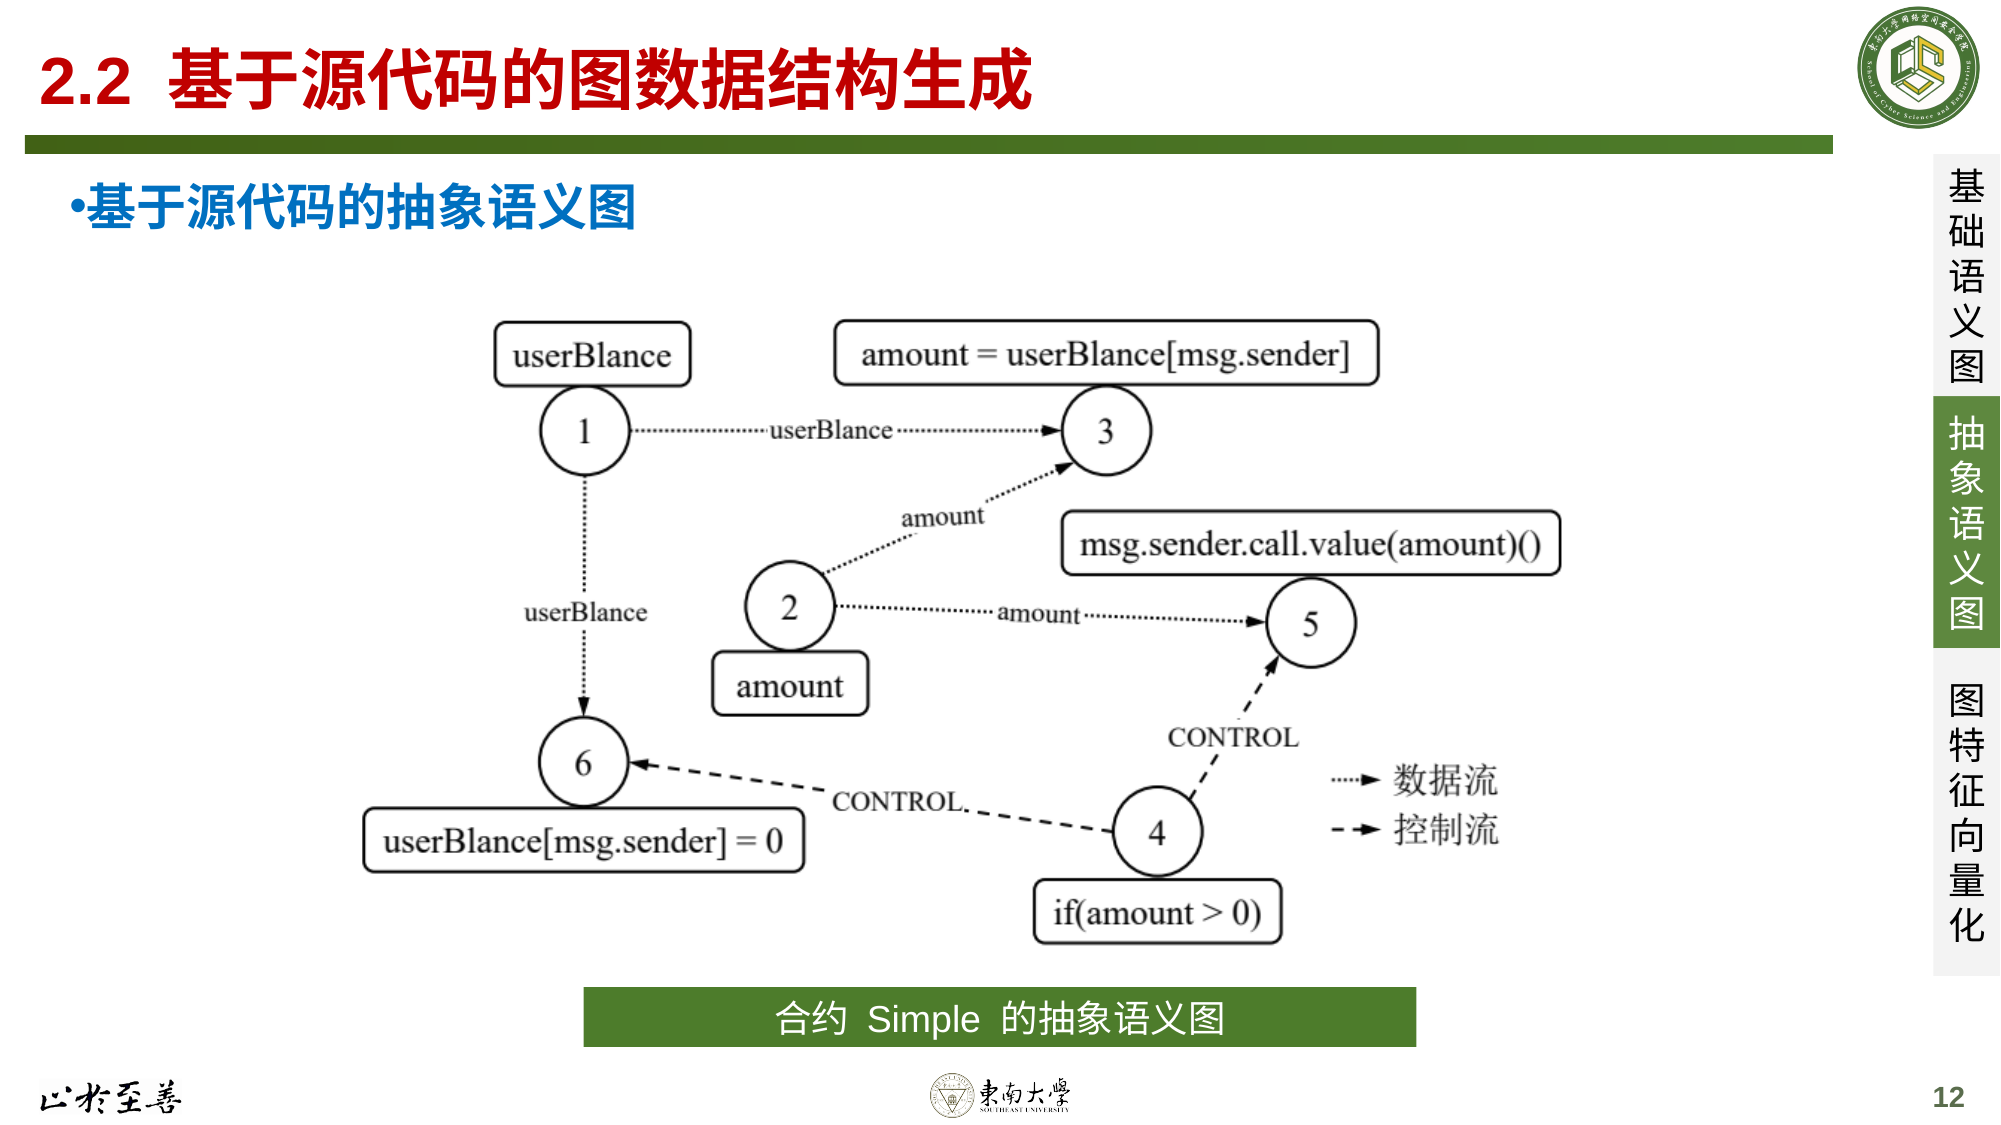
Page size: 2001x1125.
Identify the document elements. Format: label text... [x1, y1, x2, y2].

picture [39, 1078, 182, 1115]
list 基于源代码的抽象语义图 [24, 167, 1737, 341]
text_box 抽象语义图 [1932, 397, 2000, 647]
text_box 图特征向量化 [1932, 647, 2000, 977]
text_box 合约 Simple 的抽象语义图 [583, 987, 1417, 1047]
title 2.2 基于源代码的图数据结构生成 [24, 27, 1830, 129]
picture [1855, 4, 1981, 130]
picture [930, 1073, 1070, 1118]
text_box 基础语义图 [1932, 153, 2000, 397]
picture [361, 318, 1562, 953]
